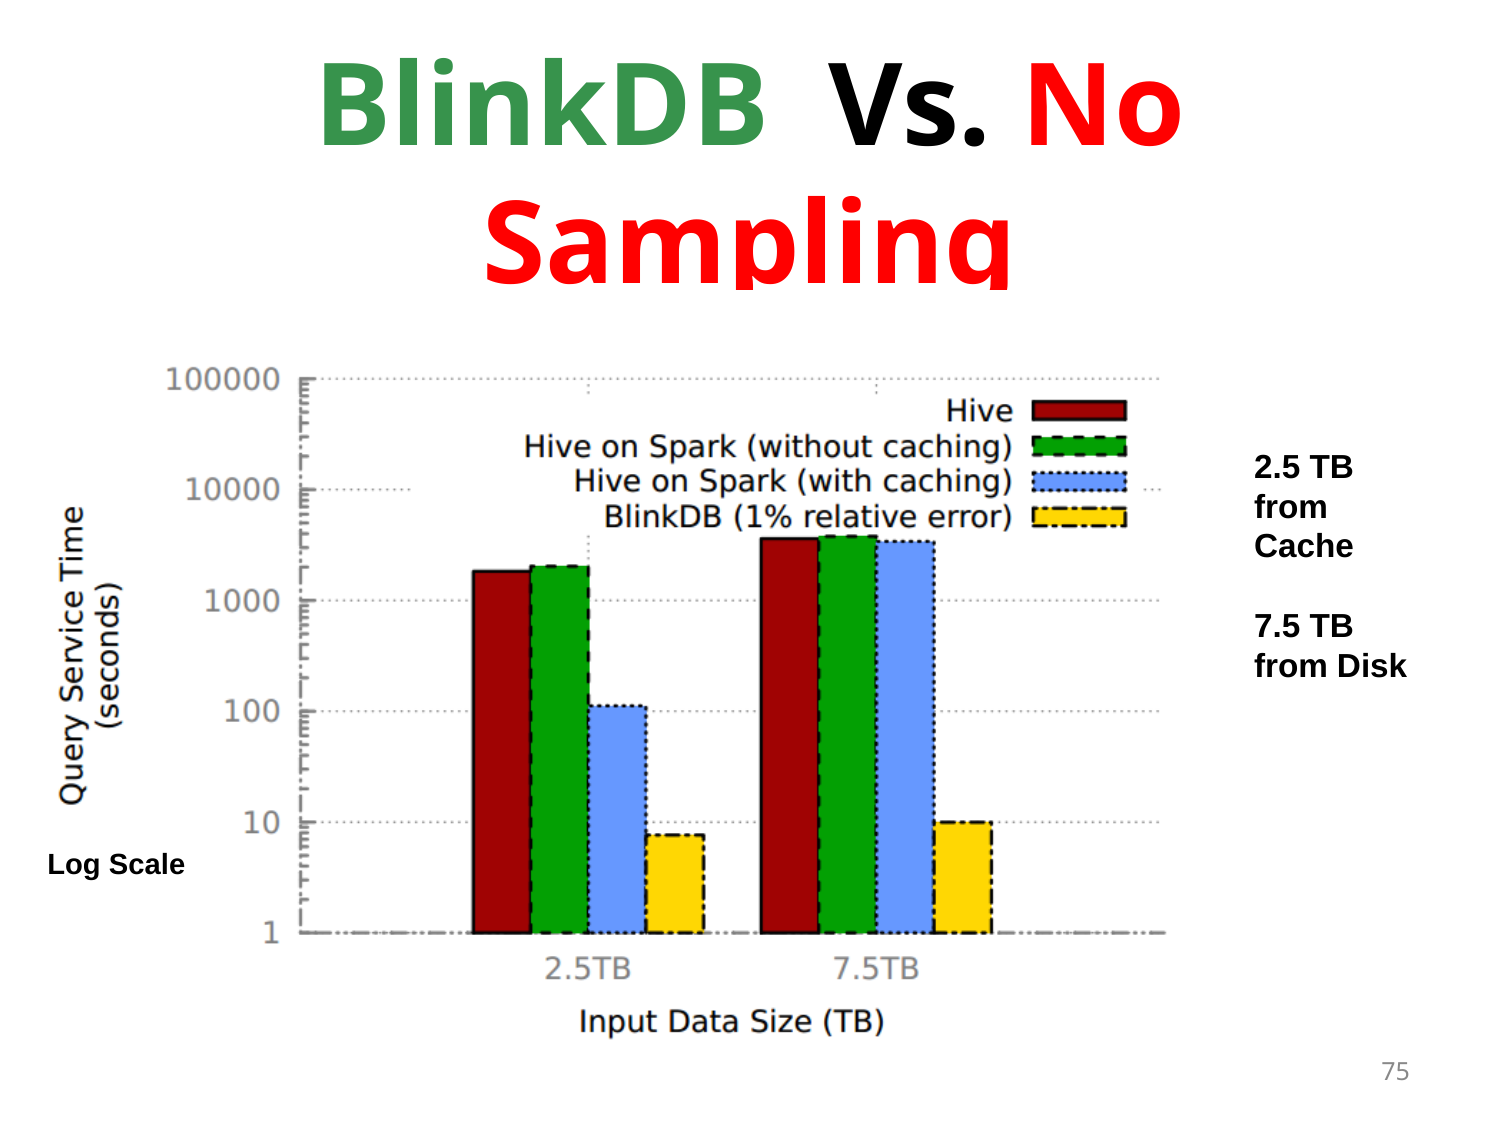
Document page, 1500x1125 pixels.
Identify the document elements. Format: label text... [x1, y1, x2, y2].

slide_number 75 [1074, 1042, 1425, 1103]
picture [29, 289, 1215, 1078]
text_box 2.5 TB from Cache 7.5 TB from Disk [1239, 437, 1430, 692]
title BlinkDB Vs. No Sampling [75, 75, 1425, 263]
